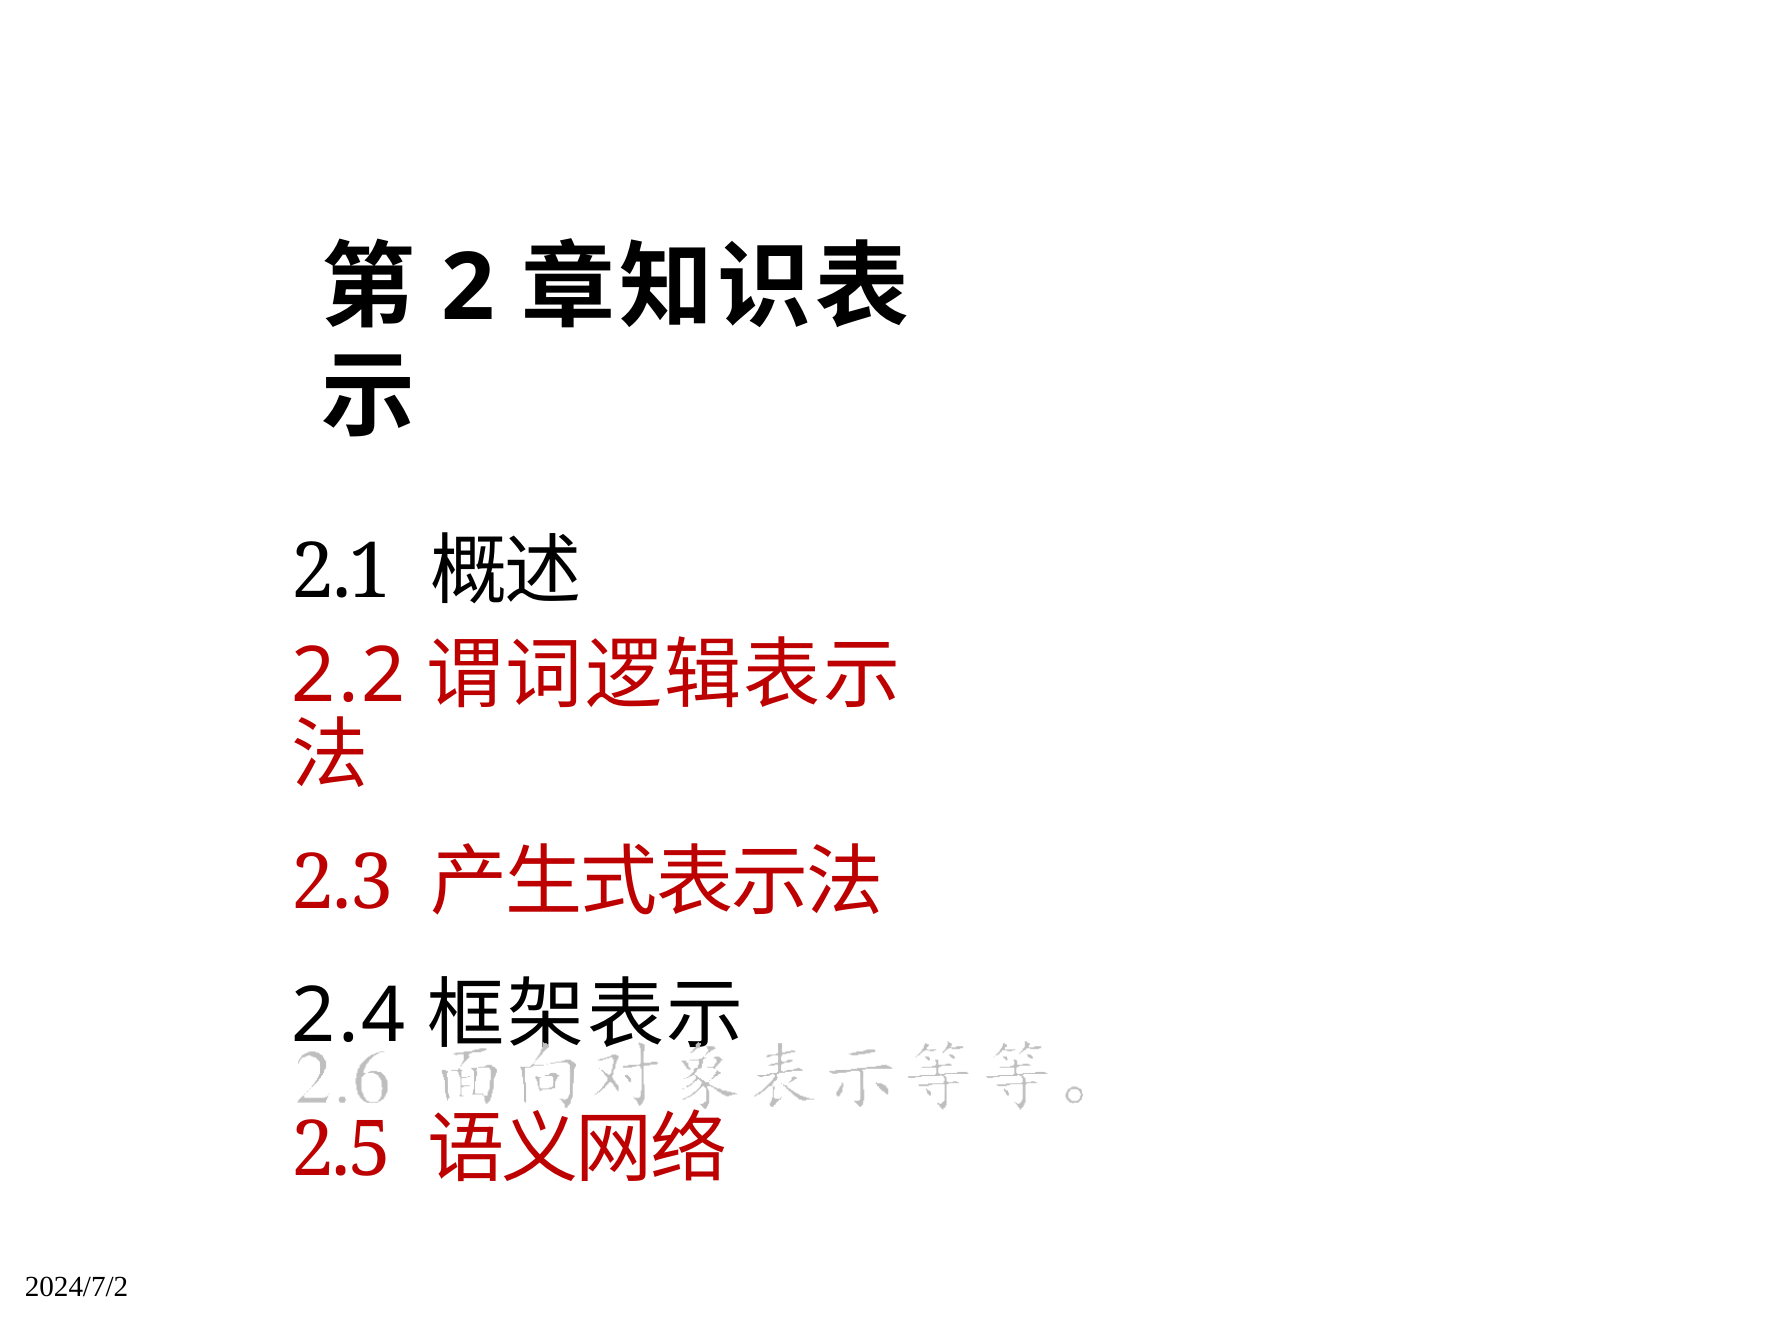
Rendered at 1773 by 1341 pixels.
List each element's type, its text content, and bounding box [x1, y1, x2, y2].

text_box 第2章知识表示 2.1 概述 2.2谓词逻辑表示法 2.3 产生式表示法 2.4框架表示 2.5 语义网络 [289, 230, 976, 1004]
text_box 2024/7/2 [22, 1271, 131, 1304]
picture [295, 1039, 1083, 1111]
